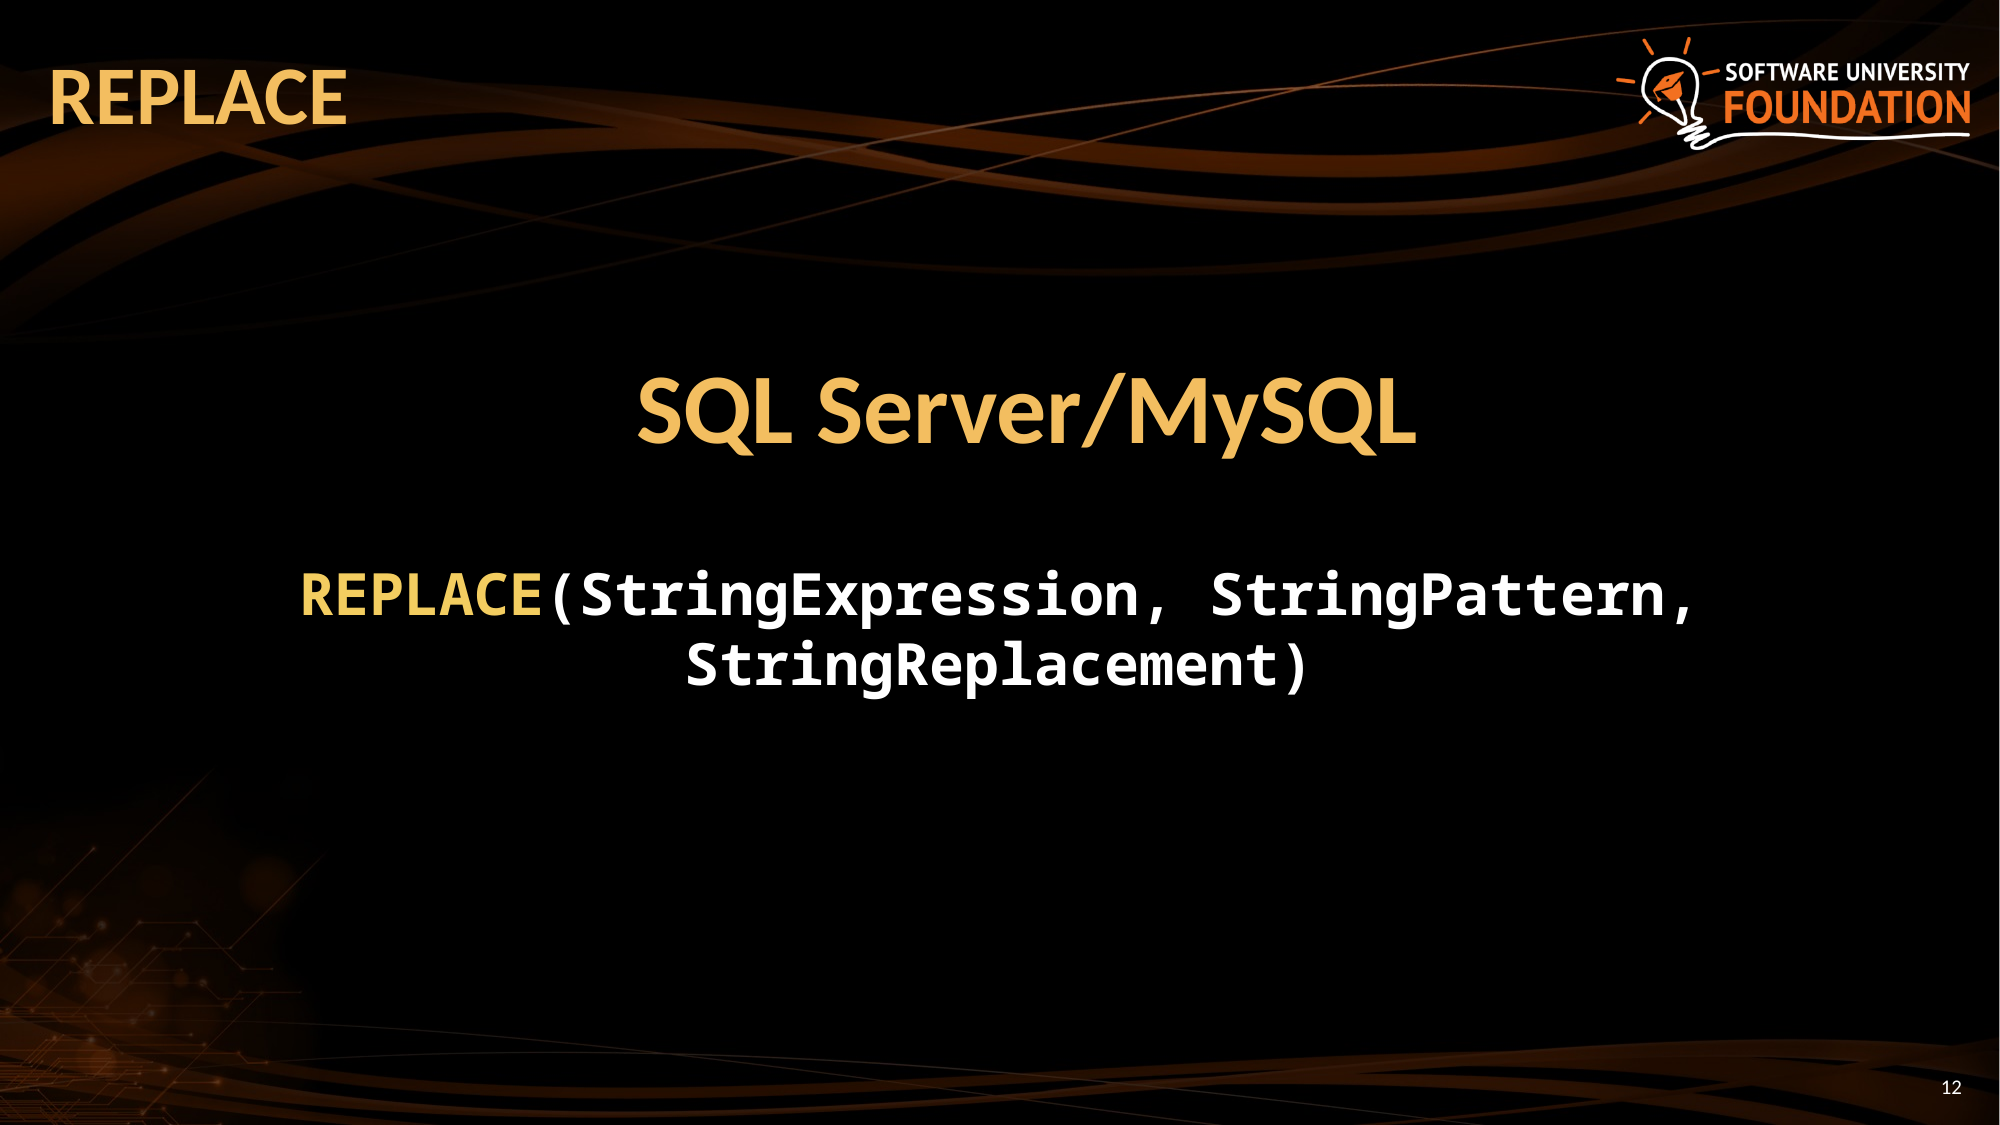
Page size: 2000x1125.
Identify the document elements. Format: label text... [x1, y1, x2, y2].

picture [0, 0, 2000, 549]
list SQL Server/MySQL [549, 337, 1506, 487]
text_box REPLACE(StringExpression, StringPattern, StringReplacement) [0, 549, 2000, 705]
title REPLACE [30, 6, 1602, 189]
picture [0, 705, 2000, 1125]
slide_number 12 [1897, 1070, 1968, 1103]
